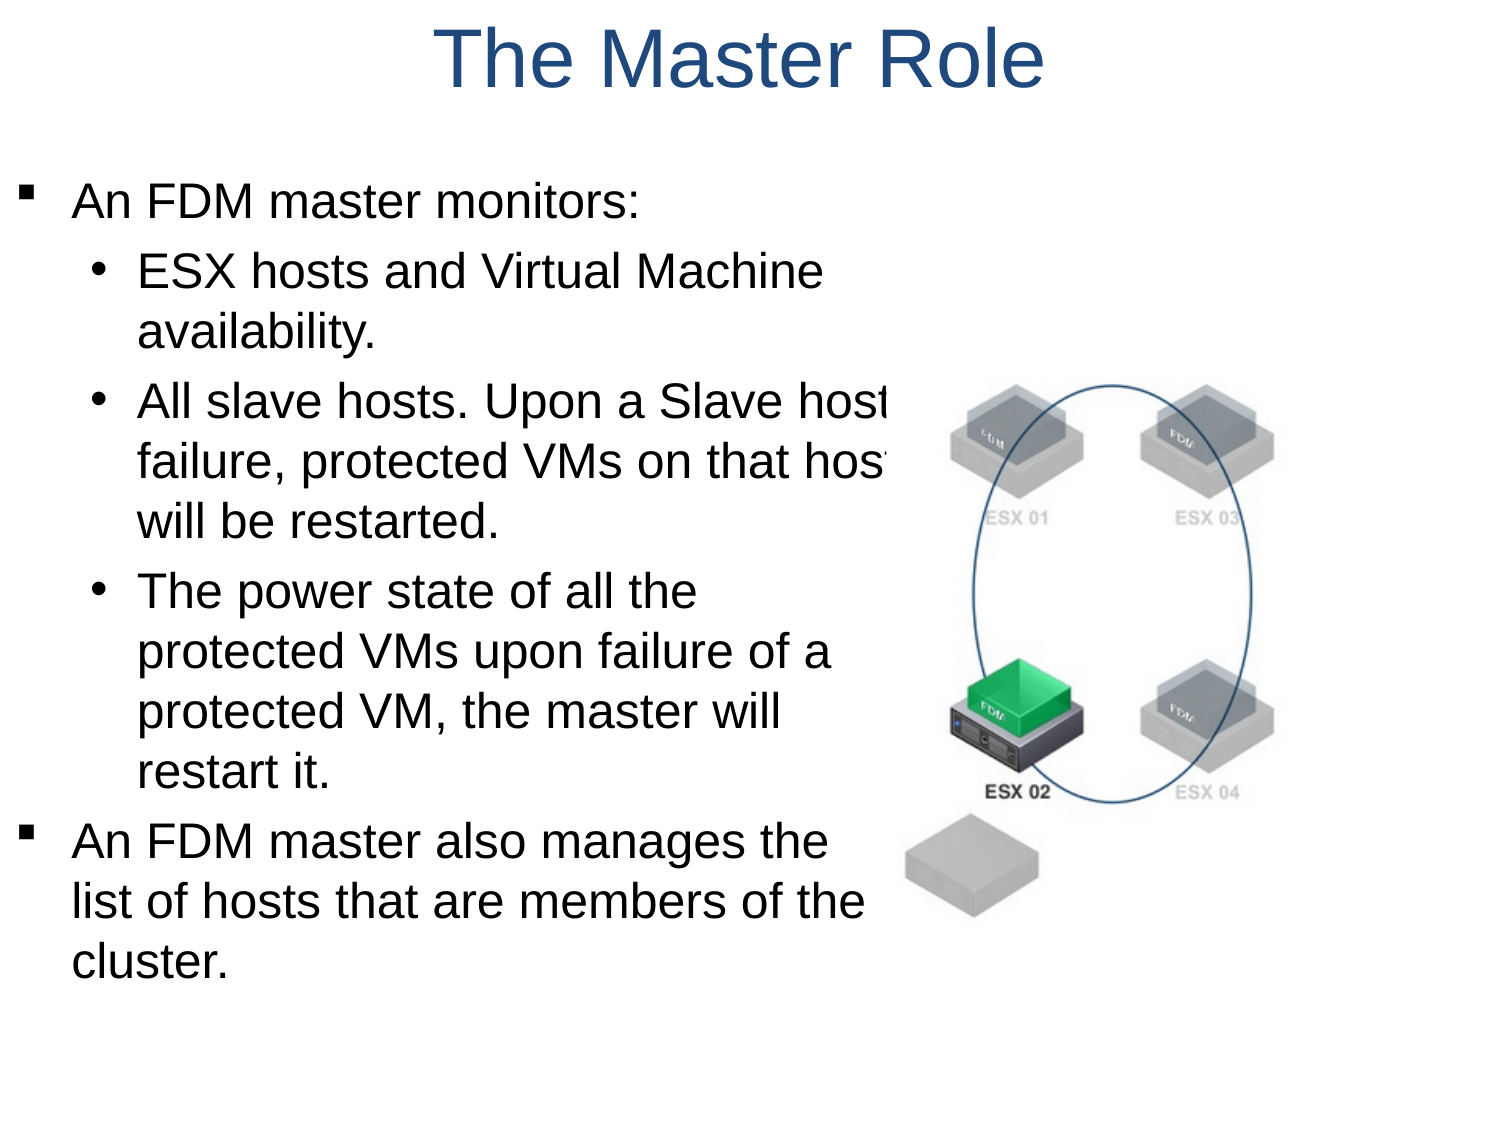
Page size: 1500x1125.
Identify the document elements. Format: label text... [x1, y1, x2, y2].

title The Master Role [64, 0, 1415, 148]
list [885, 338, 1302, 929]
list An FDM master monitors: ESX hosts and Virtual Machine availability. All slave hosts. Upon a Slave host failure, protected VMs on that host will be restarted. The power state of all the protected VMs upon failure of a protected VM, the master will restart it. An FDM master also manages the list of hosts that are members of the cluster. [0, 160, 916, 1094]
